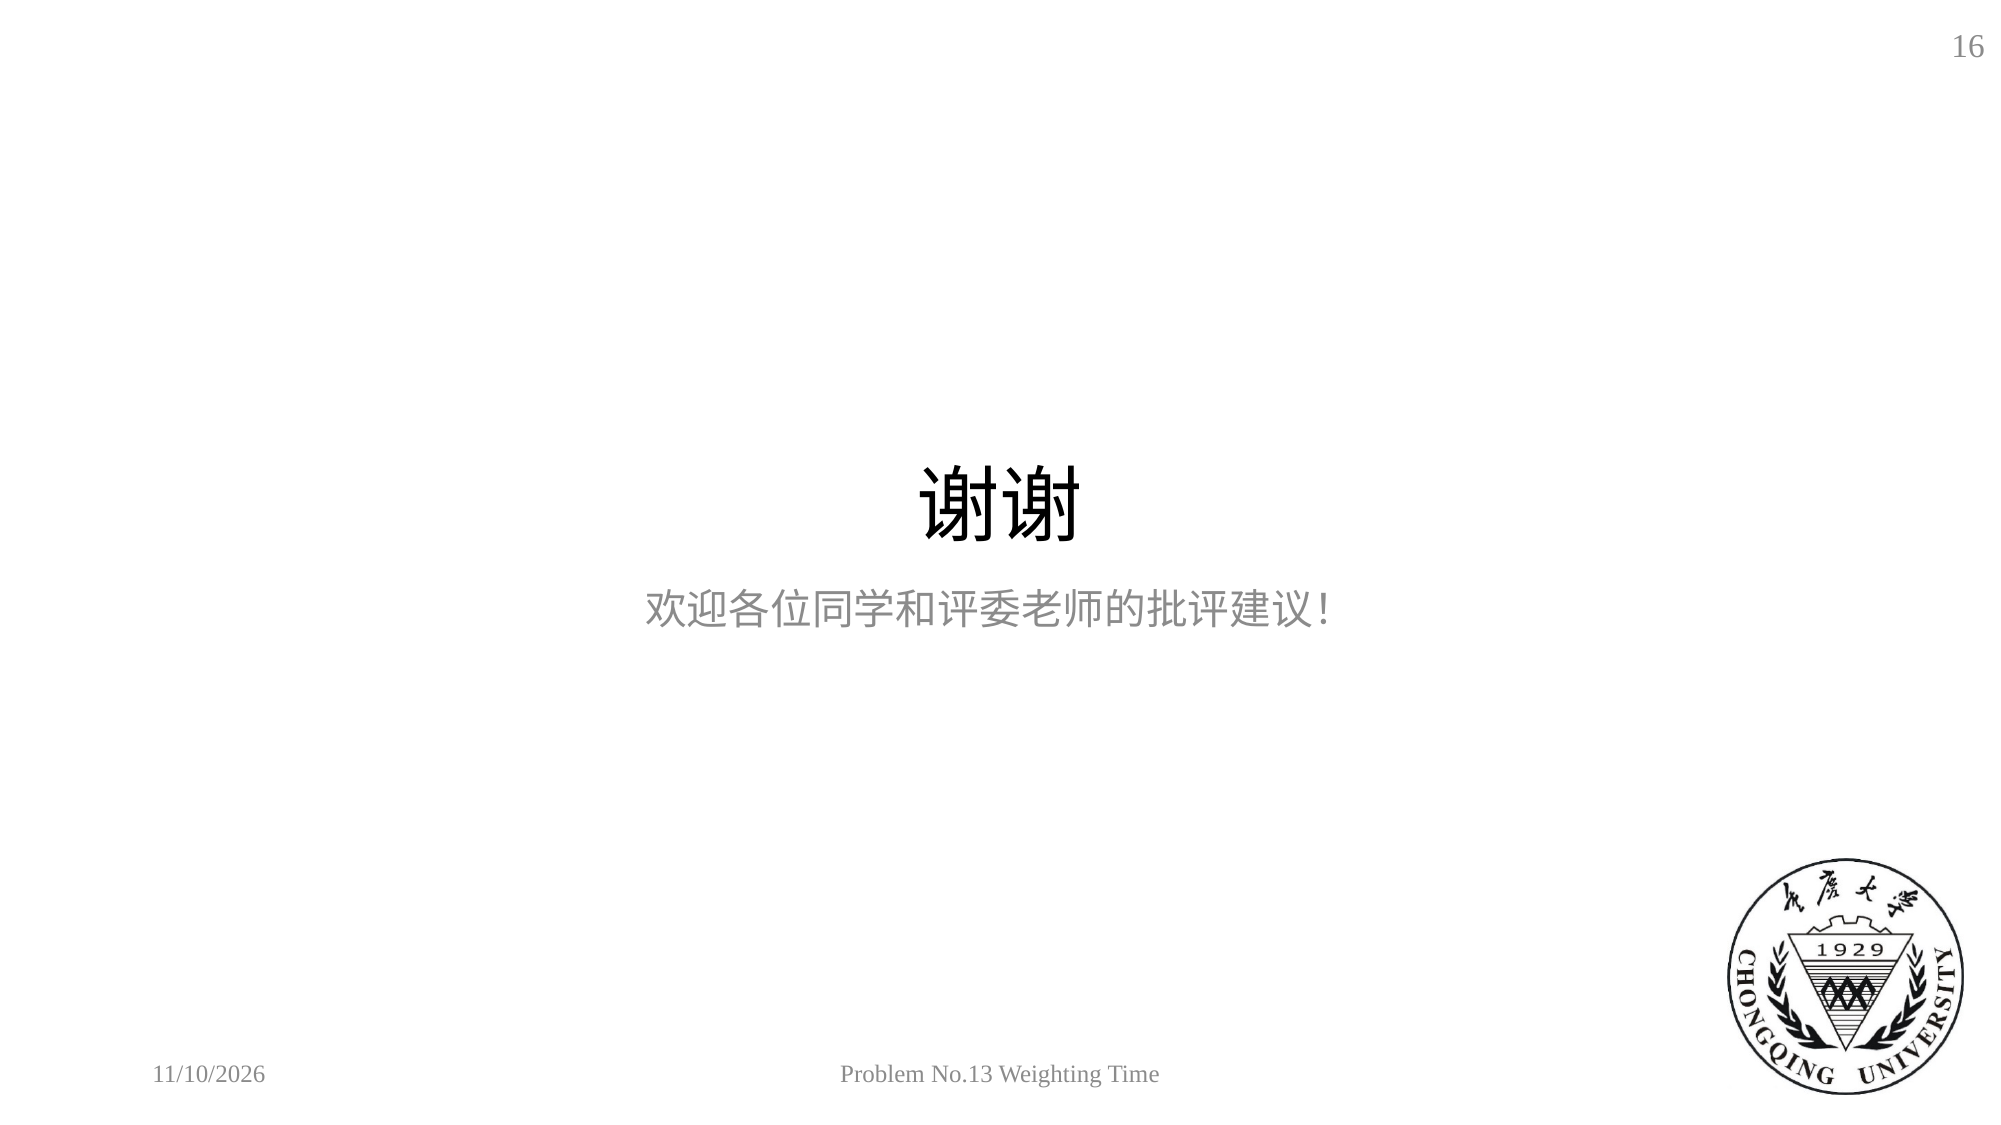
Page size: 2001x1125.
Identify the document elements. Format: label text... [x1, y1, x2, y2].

slide_number 16 [1624, 0, 2000, 89]
footer Problem No.13 Weighting Time [662, 1042, 1338, 1103]
title 谢谢 [137, 292, 1863, 562]
picture [1727, 858, 1964, 1095]
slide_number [137, 1042, 588, 1103]
list 欢迎各位同学和评委老师的批评建议！ [137, 581, 1863, 828]
